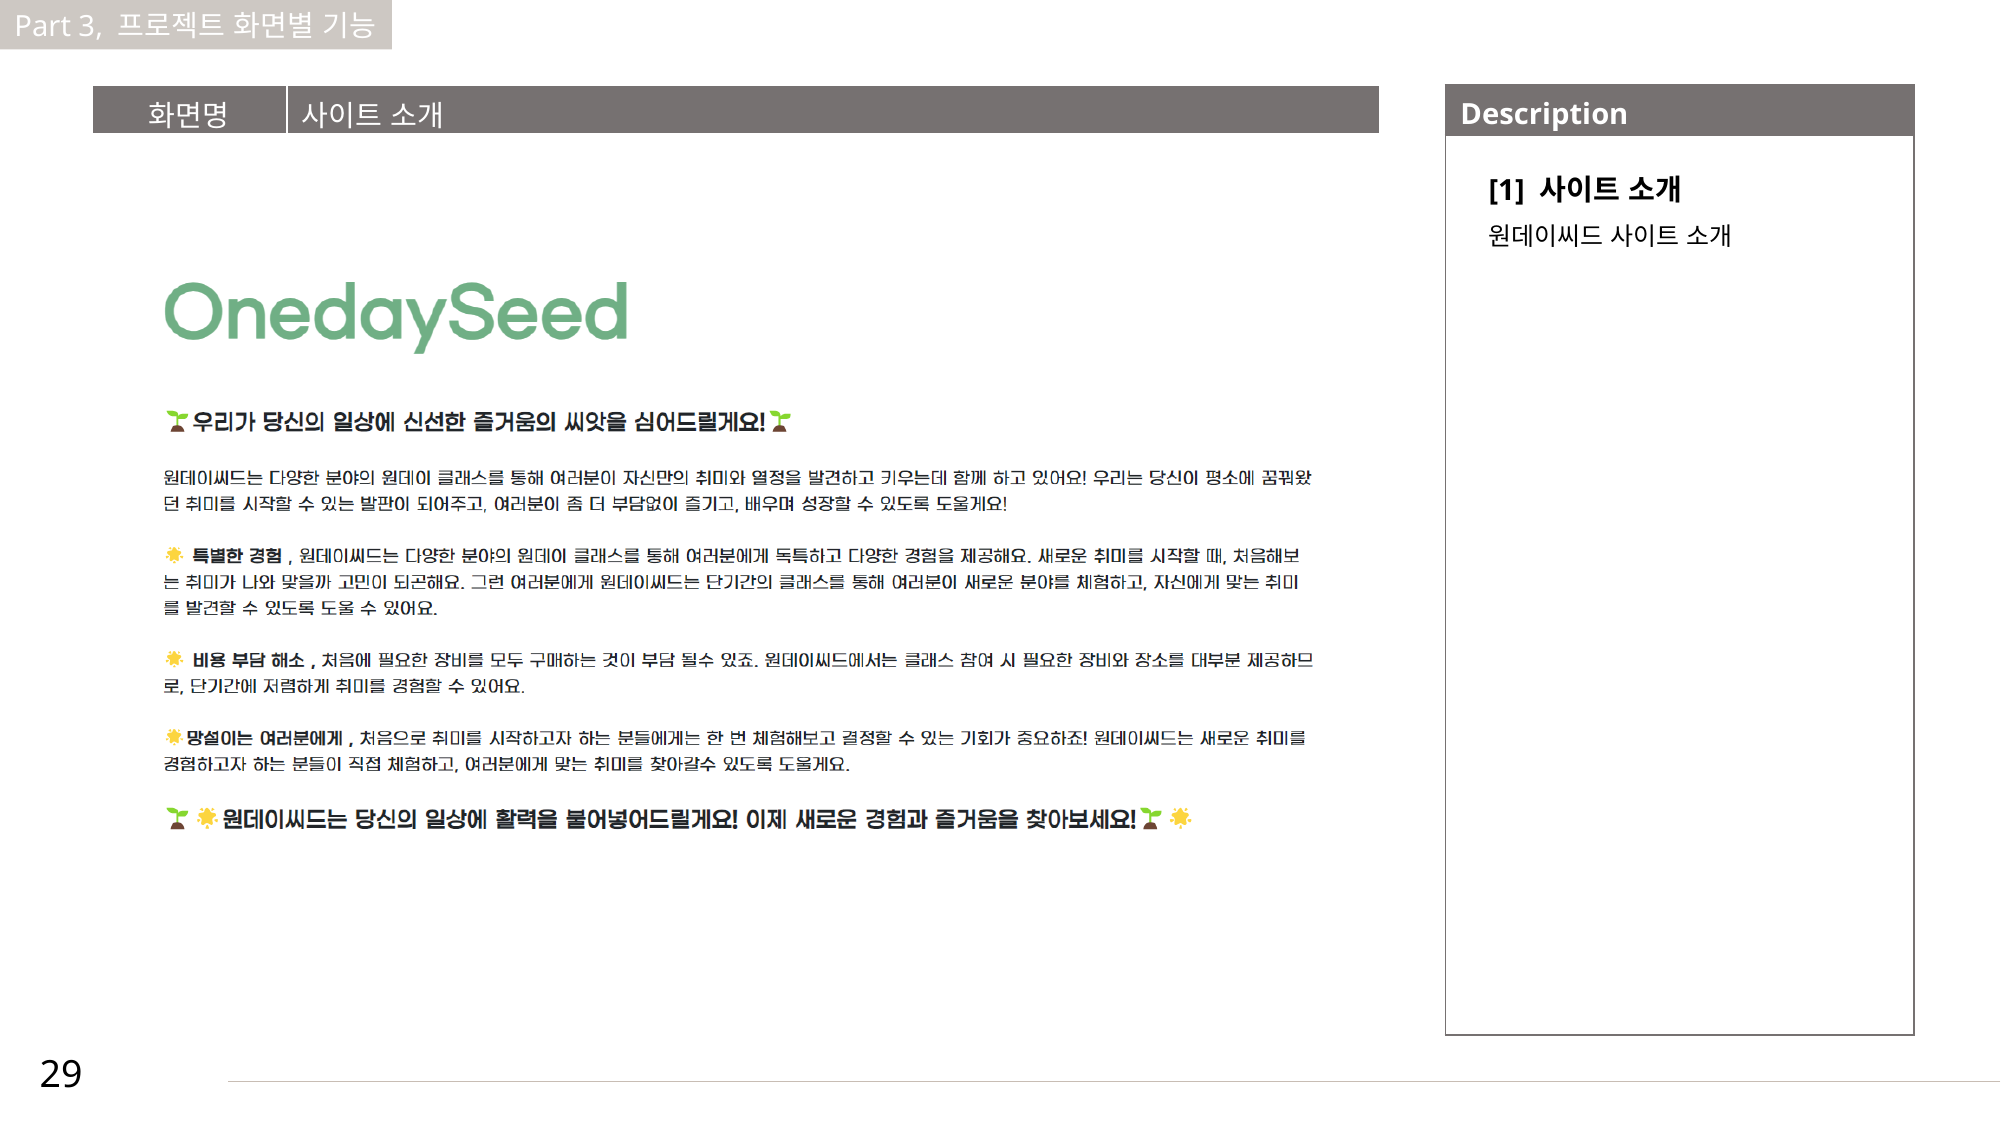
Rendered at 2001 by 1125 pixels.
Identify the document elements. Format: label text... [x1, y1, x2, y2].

table_header 사이트 소개 [288, 86, 1379, 133]
picture [146, 275, 1331, 850]
text_box [1] 사이트 소개 원데이씨드 사이트 소개 [1473, 145, 1886, 259]
table_header 화면명 [93, 86, 286, 133]
table_cell [1446, 136, 1913, 1034]
text_box Part 3, 프로젝트 화면별 기능 [0, 0, 392, 50]
table_header Description [1446, 86, 1913, 134]
